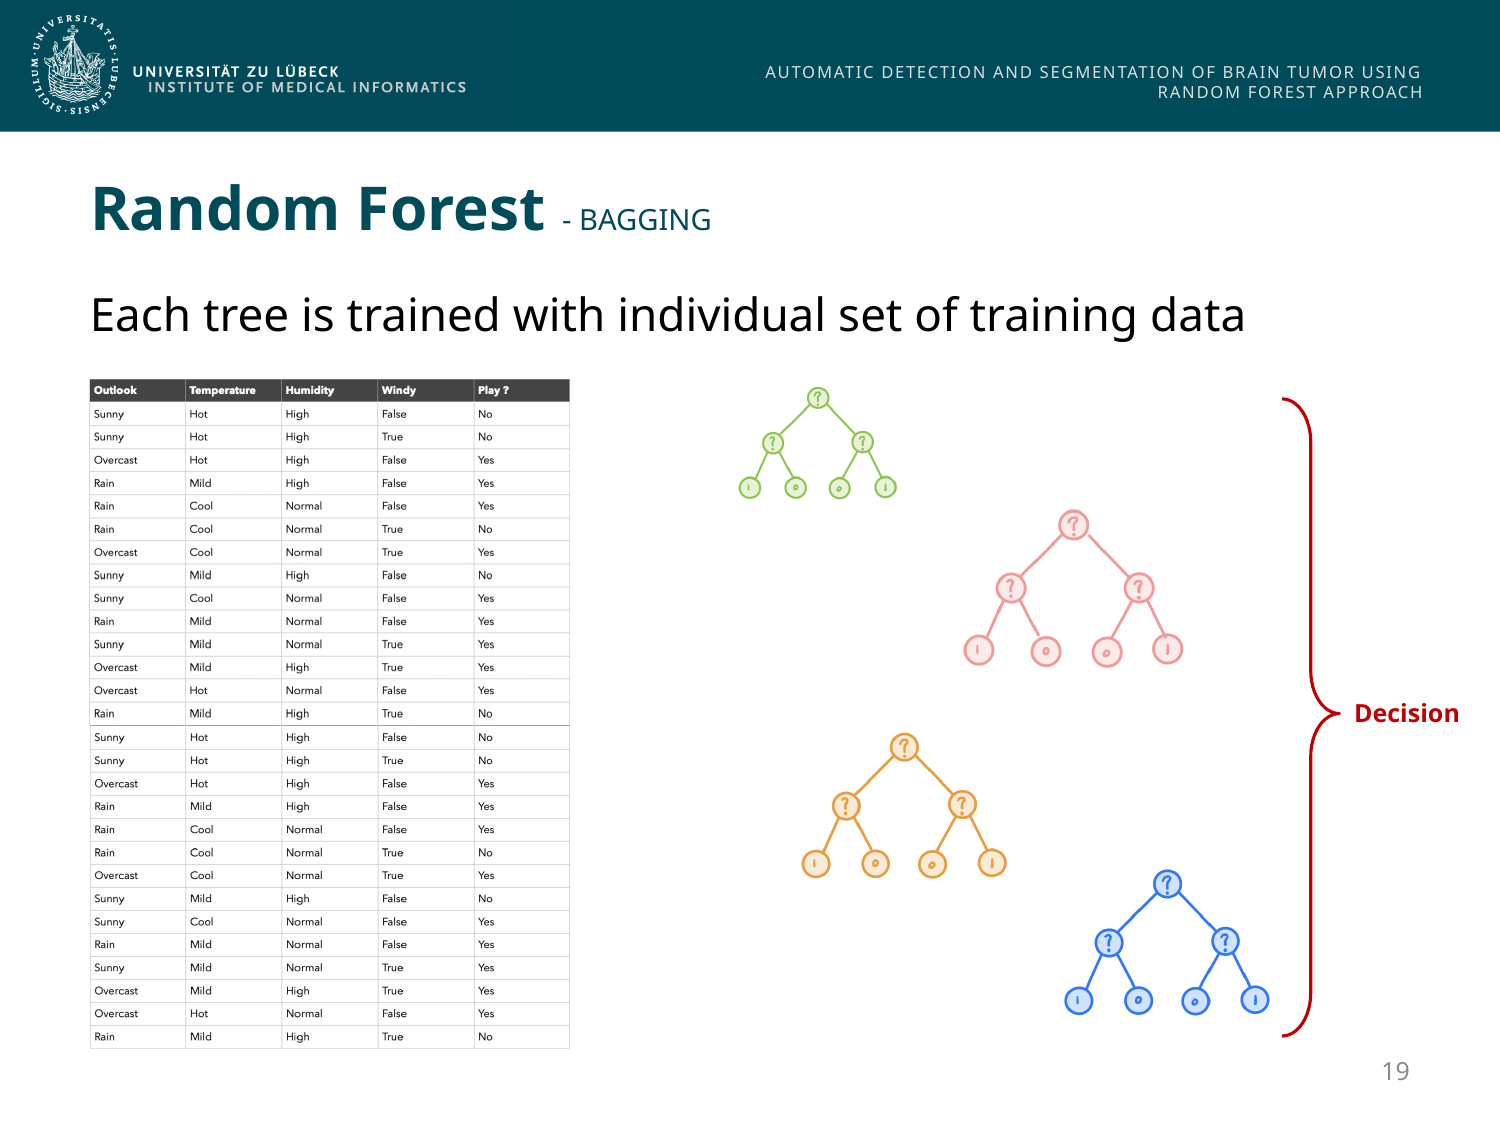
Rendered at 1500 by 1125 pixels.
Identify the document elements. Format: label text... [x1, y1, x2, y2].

text_box Decision [1339, 690, 1500, 736]
picture [0, 0, 497, 130]
picture [86, 376, 1271, 1051]
text_box [1282, 398, 1339, 1037]
title Random Forest - BAGGING [75, 159, 1425, 252]
list Each tree is trained with individual set of training data [74, 277, 1426, 1125]
